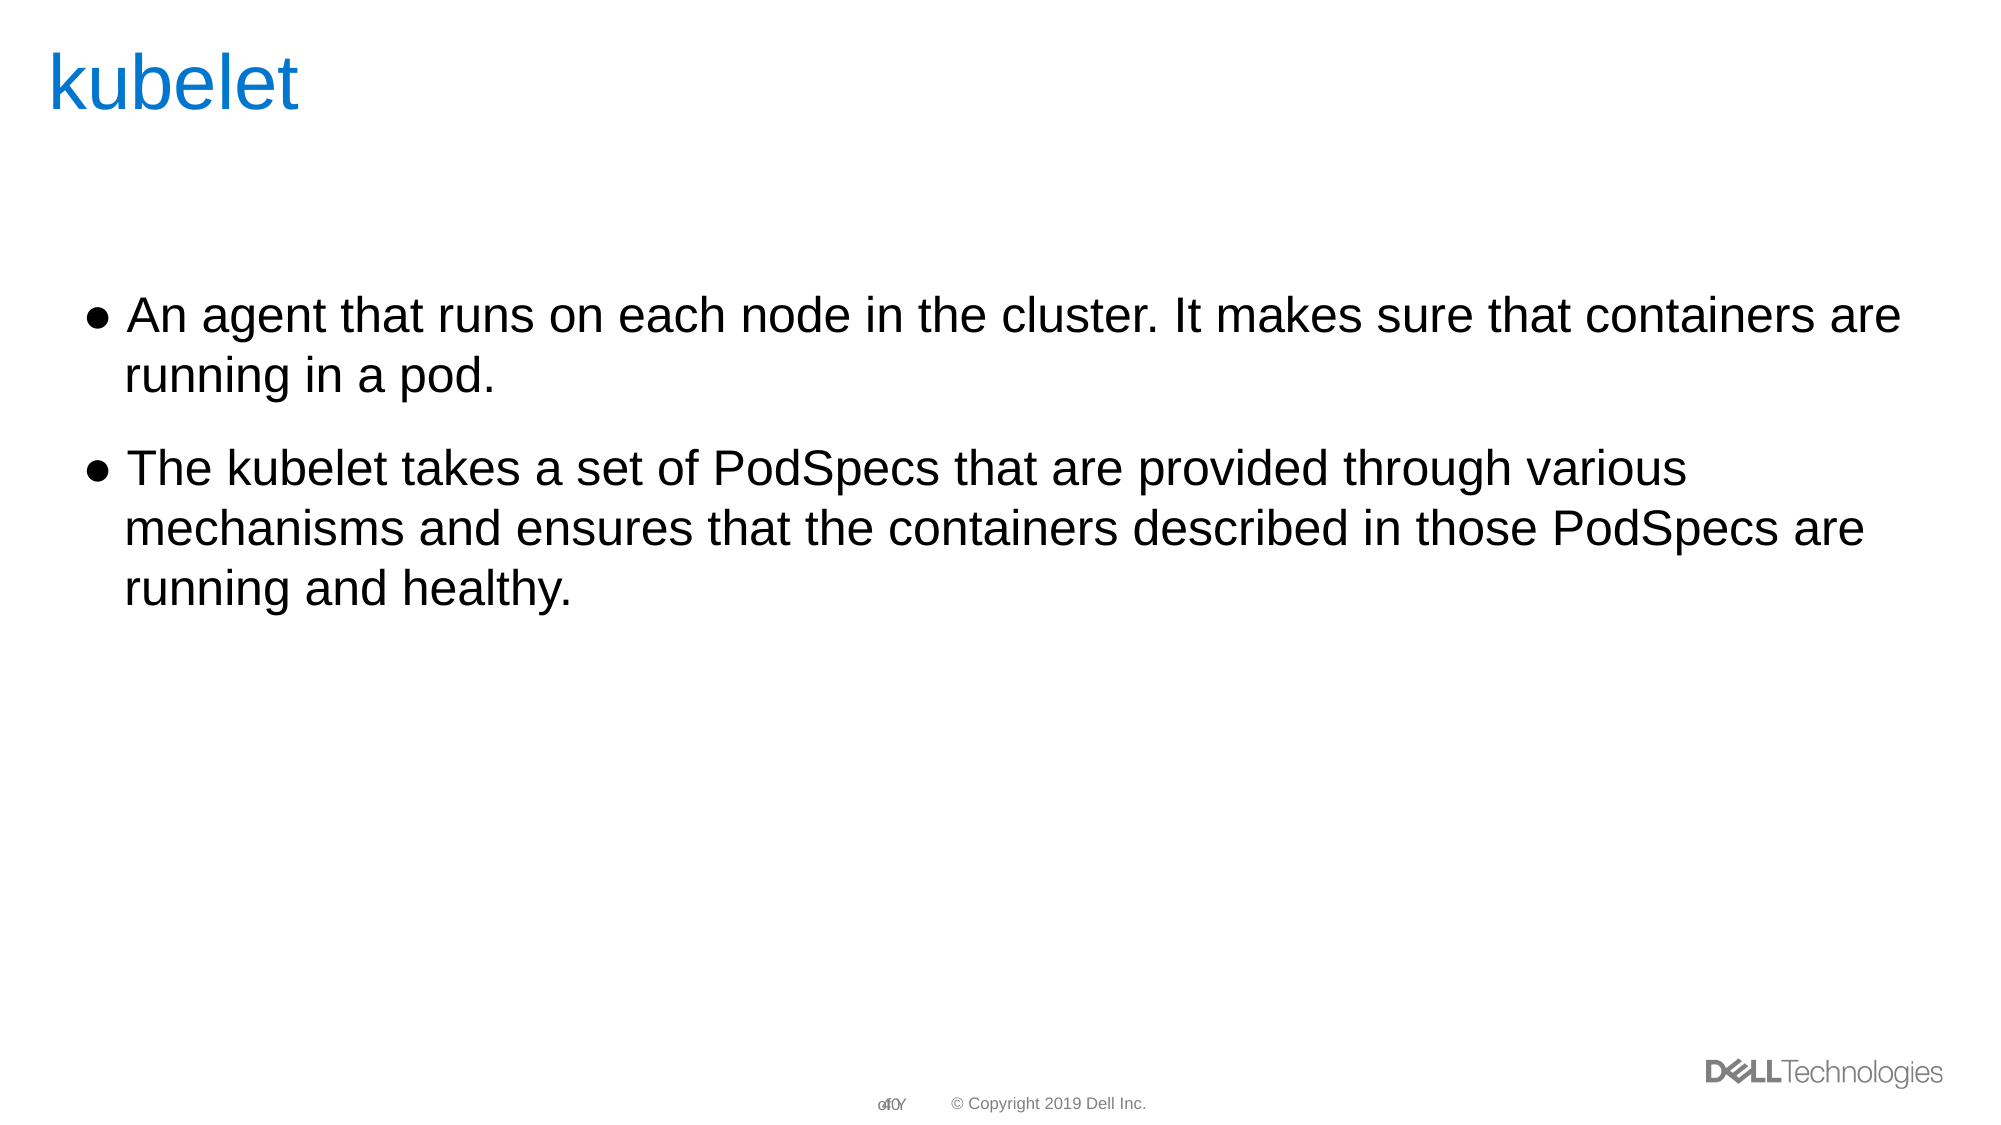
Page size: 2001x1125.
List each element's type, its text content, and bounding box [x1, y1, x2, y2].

text_box ● An agent that runs on each node in the cluster. It makes sure that containers are running in a pod. ● The kubelet takes a set of PodSpecs that are provided through various mechanisms and ensures that the containers described in those PodSpecs are running and healthy. [62, 262, 1938, 988]
title kubelet [48, 42, 1924, 231]
picture [1706, 1058, 1943, 1089]
